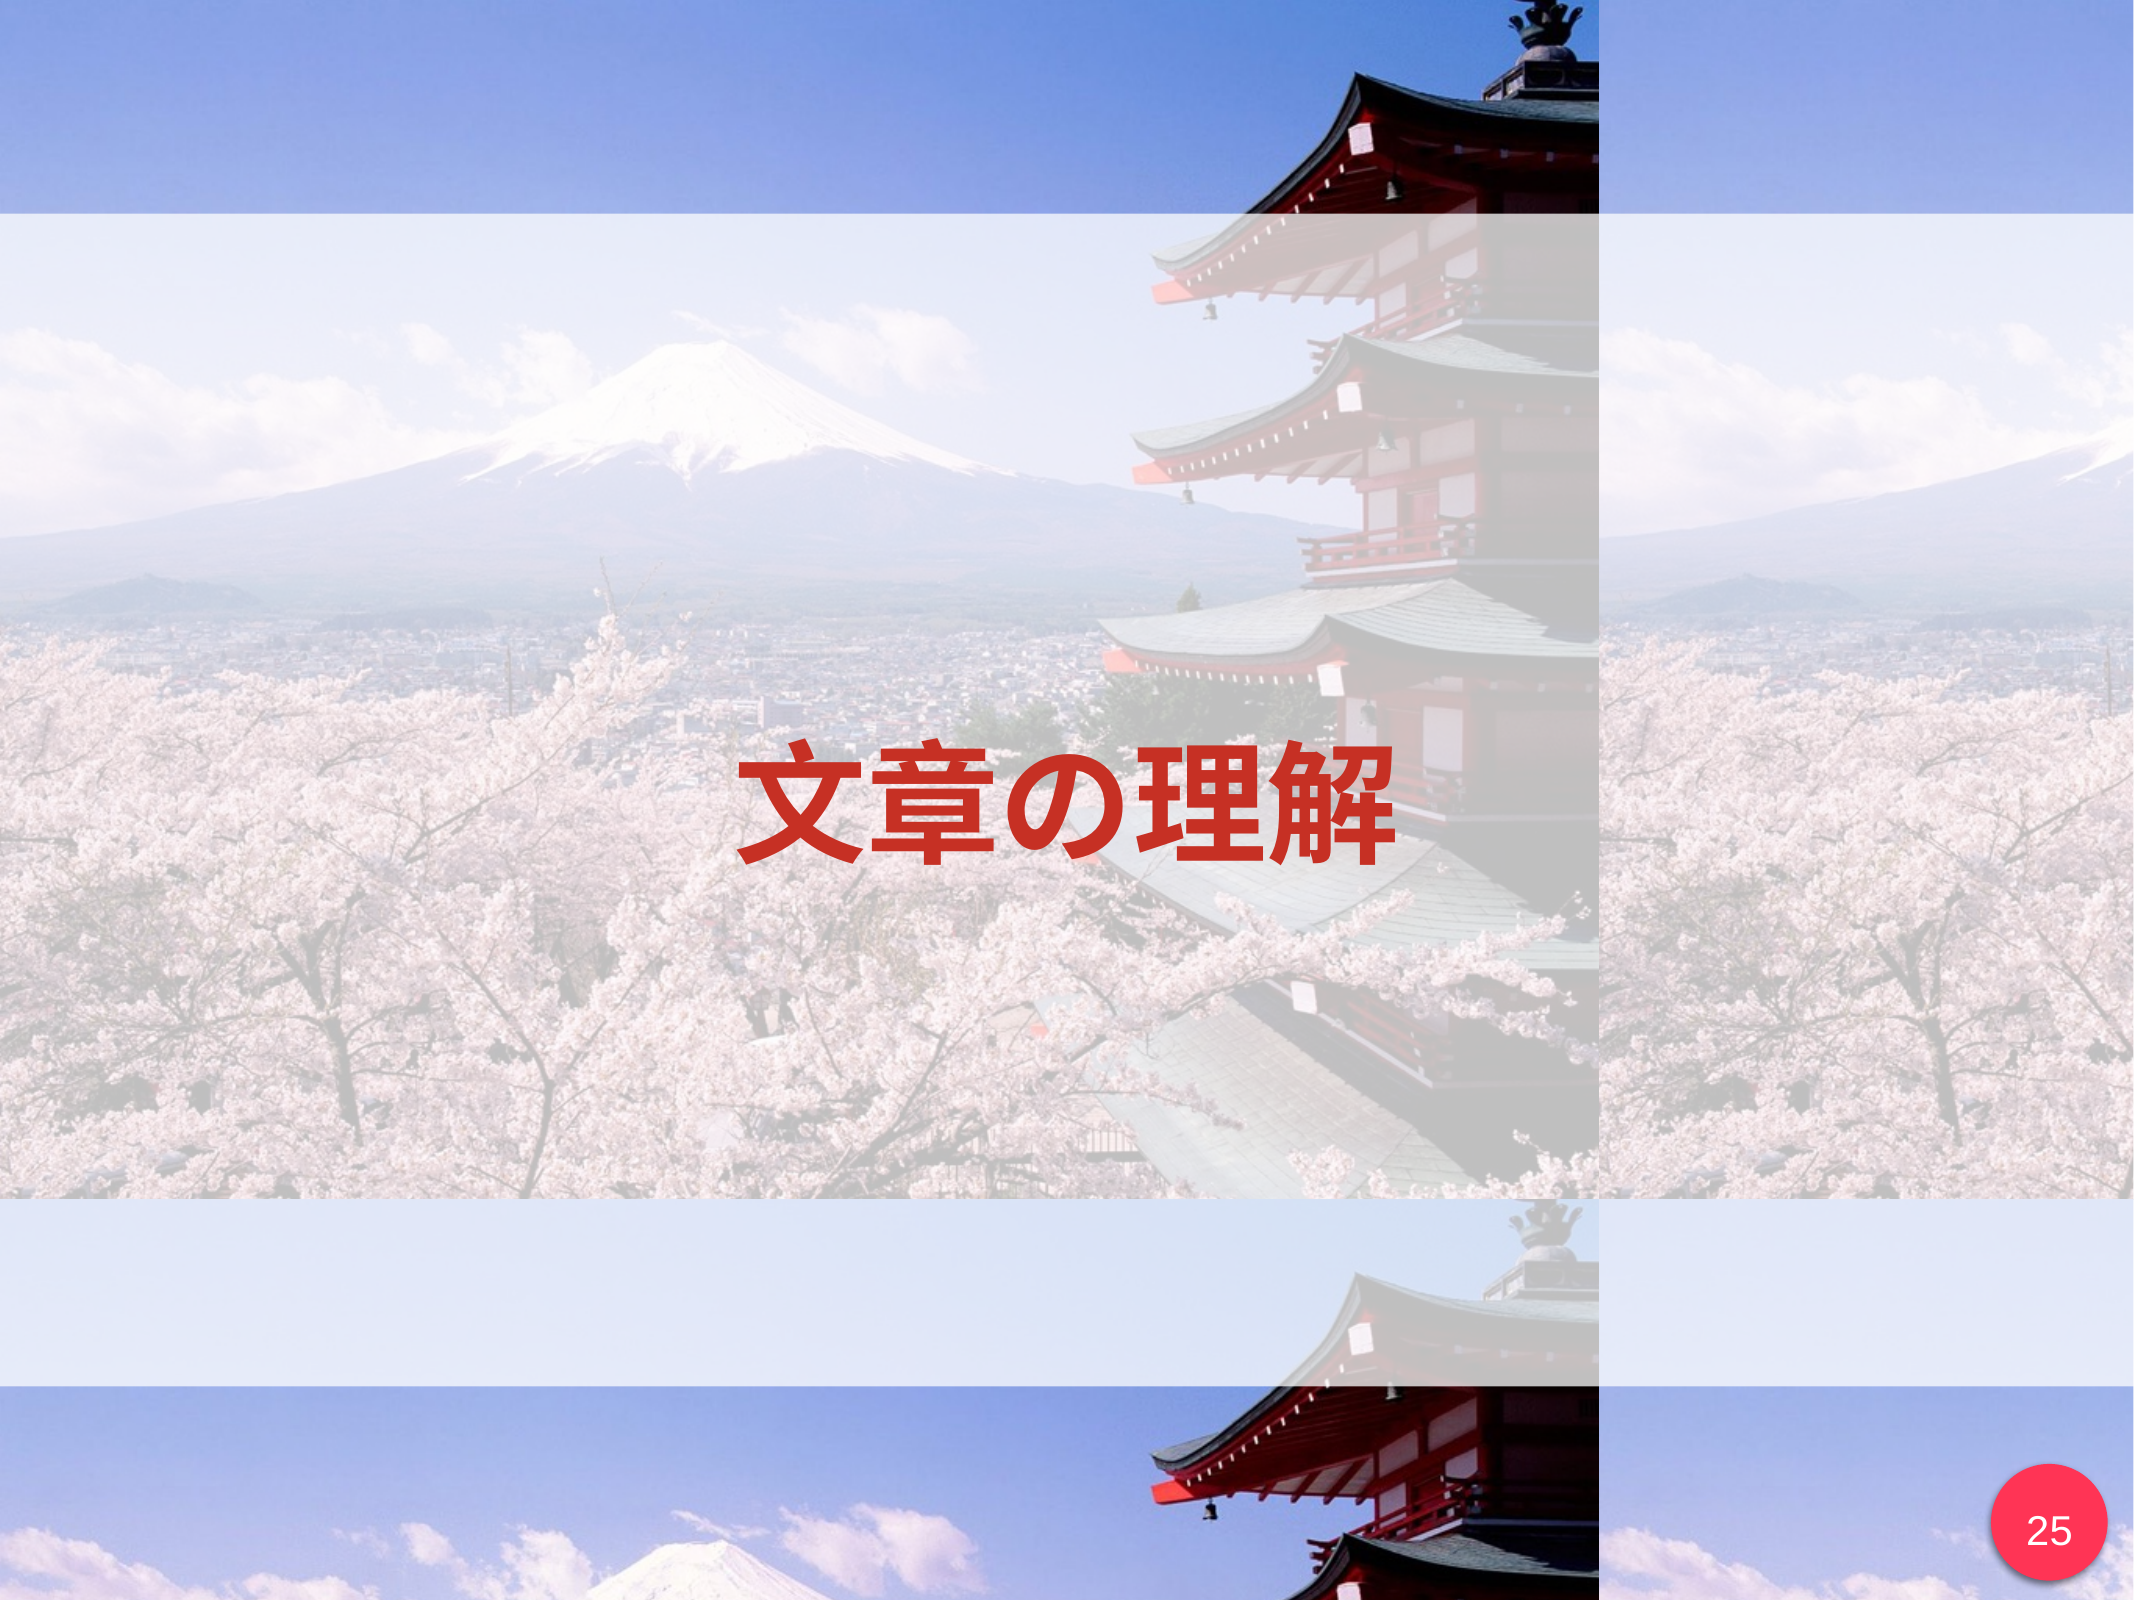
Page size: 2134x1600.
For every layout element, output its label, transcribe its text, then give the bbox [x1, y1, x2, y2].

title 文章の理解 [208, 529, 1925, 1071]
picture [0, 0, 2134, 213]
picture [0, 1387, 2134, 1600]
slide_number 25 [2012, 1495, 2087, 1554]
